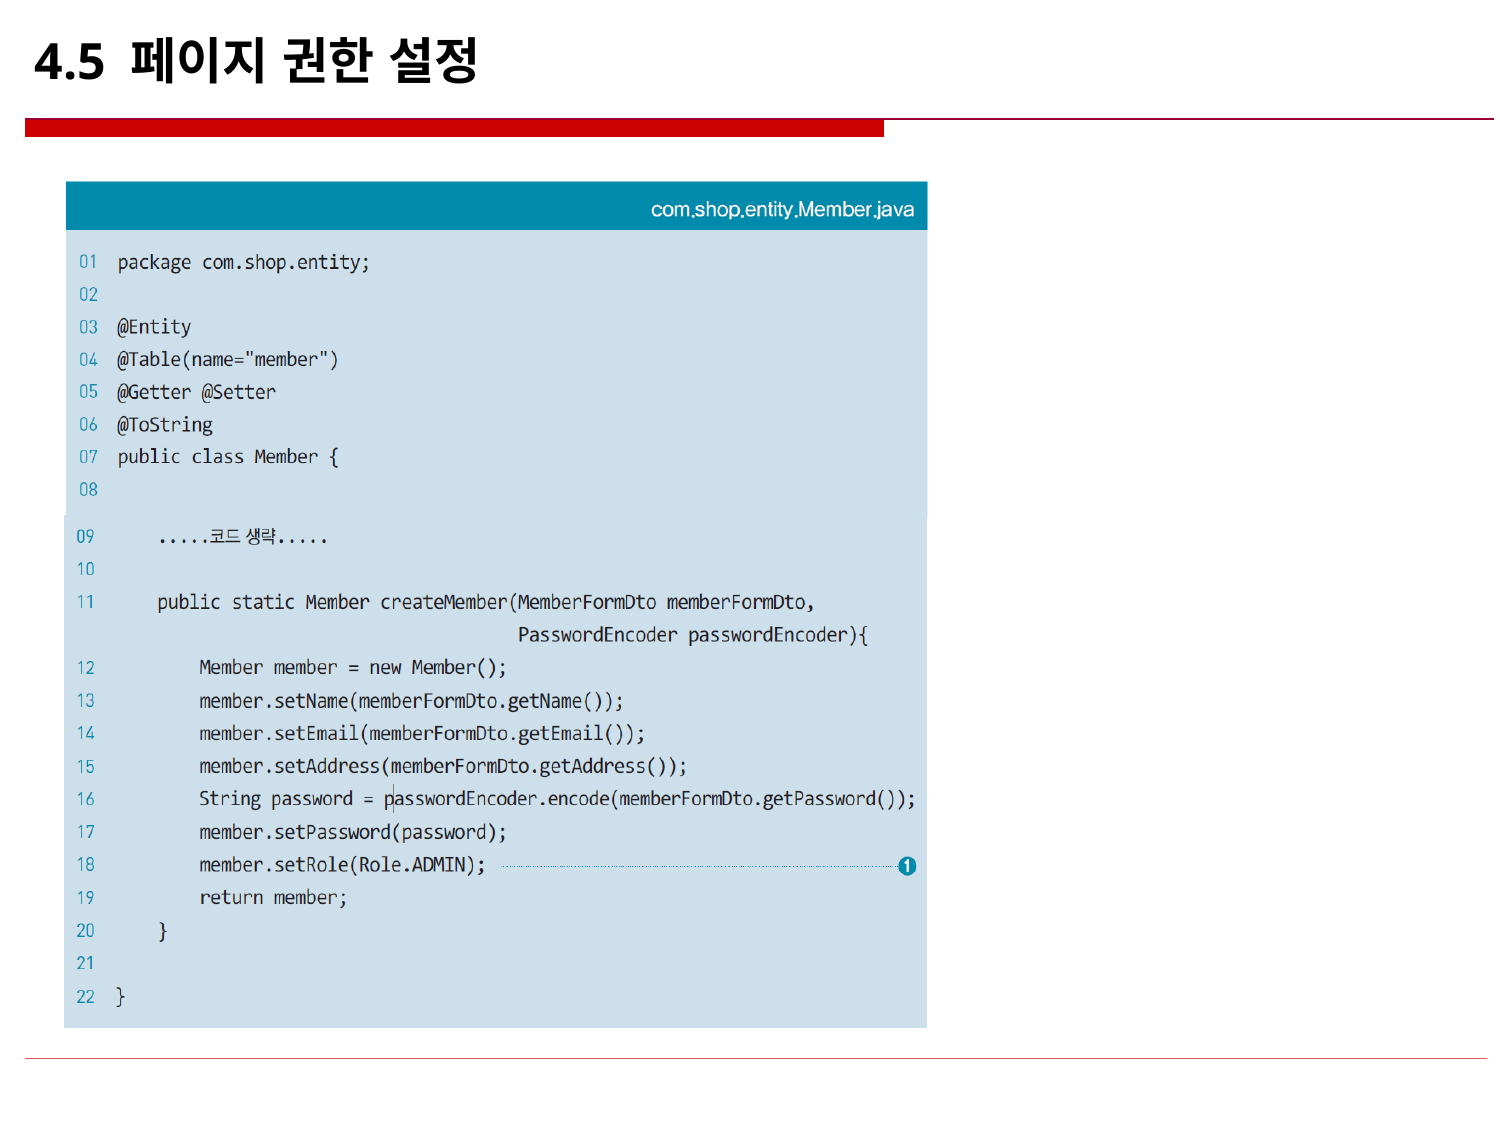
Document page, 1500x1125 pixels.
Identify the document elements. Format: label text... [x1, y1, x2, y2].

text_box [52, 172, 940, 1029]
title 4.5 페이지 권한 설정 [19, 23, 1370, 96]
